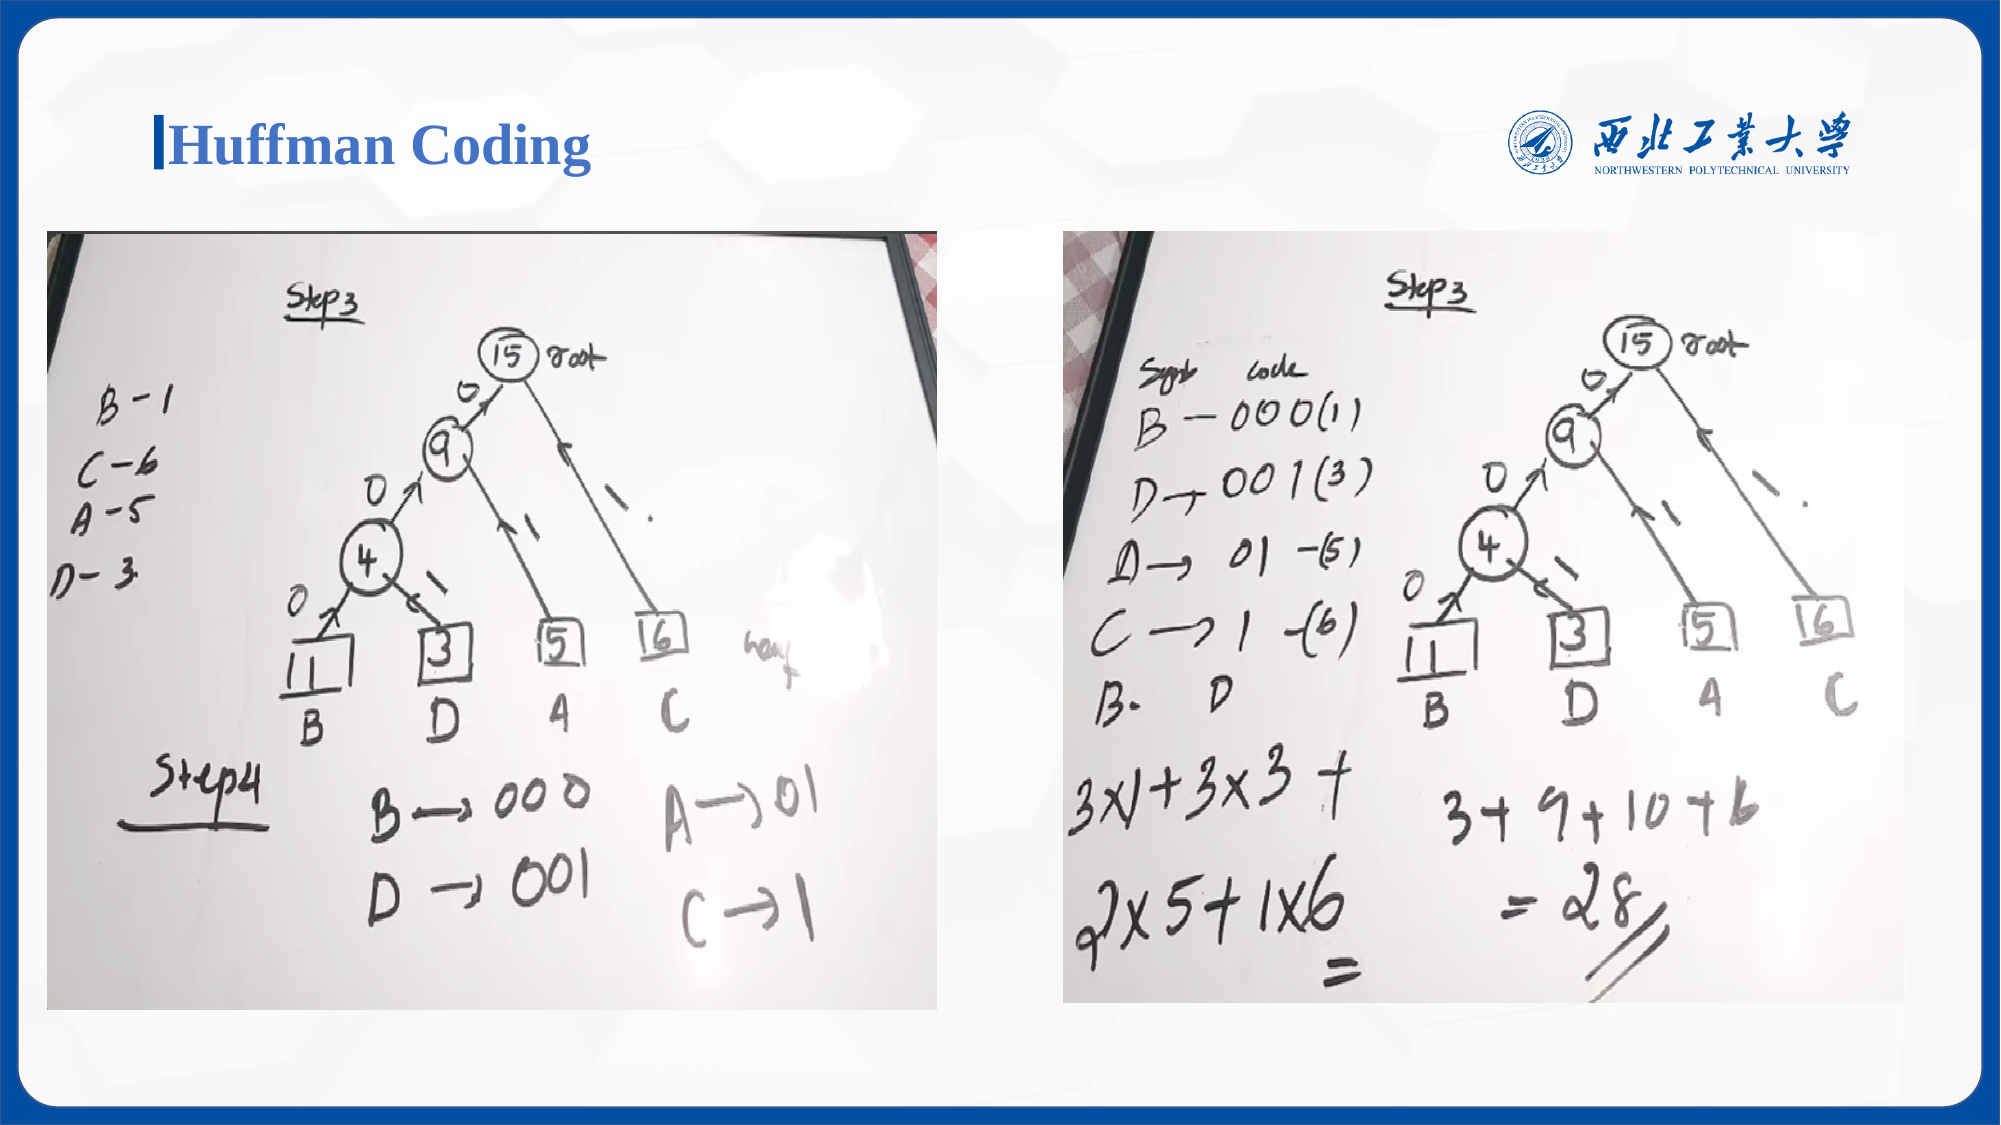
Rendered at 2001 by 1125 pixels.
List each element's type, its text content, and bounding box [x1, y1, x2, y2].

picture [1063, 231, 1904, 1003]
text_box Huffman Coding [154, 99, 1164, 185]
text_box [153, 114, 165, 171]
text_box [0, 0, 2000, 1125]
picture [47, 231, 937, 1010]
picture [1486, 104, 1896, 181]
